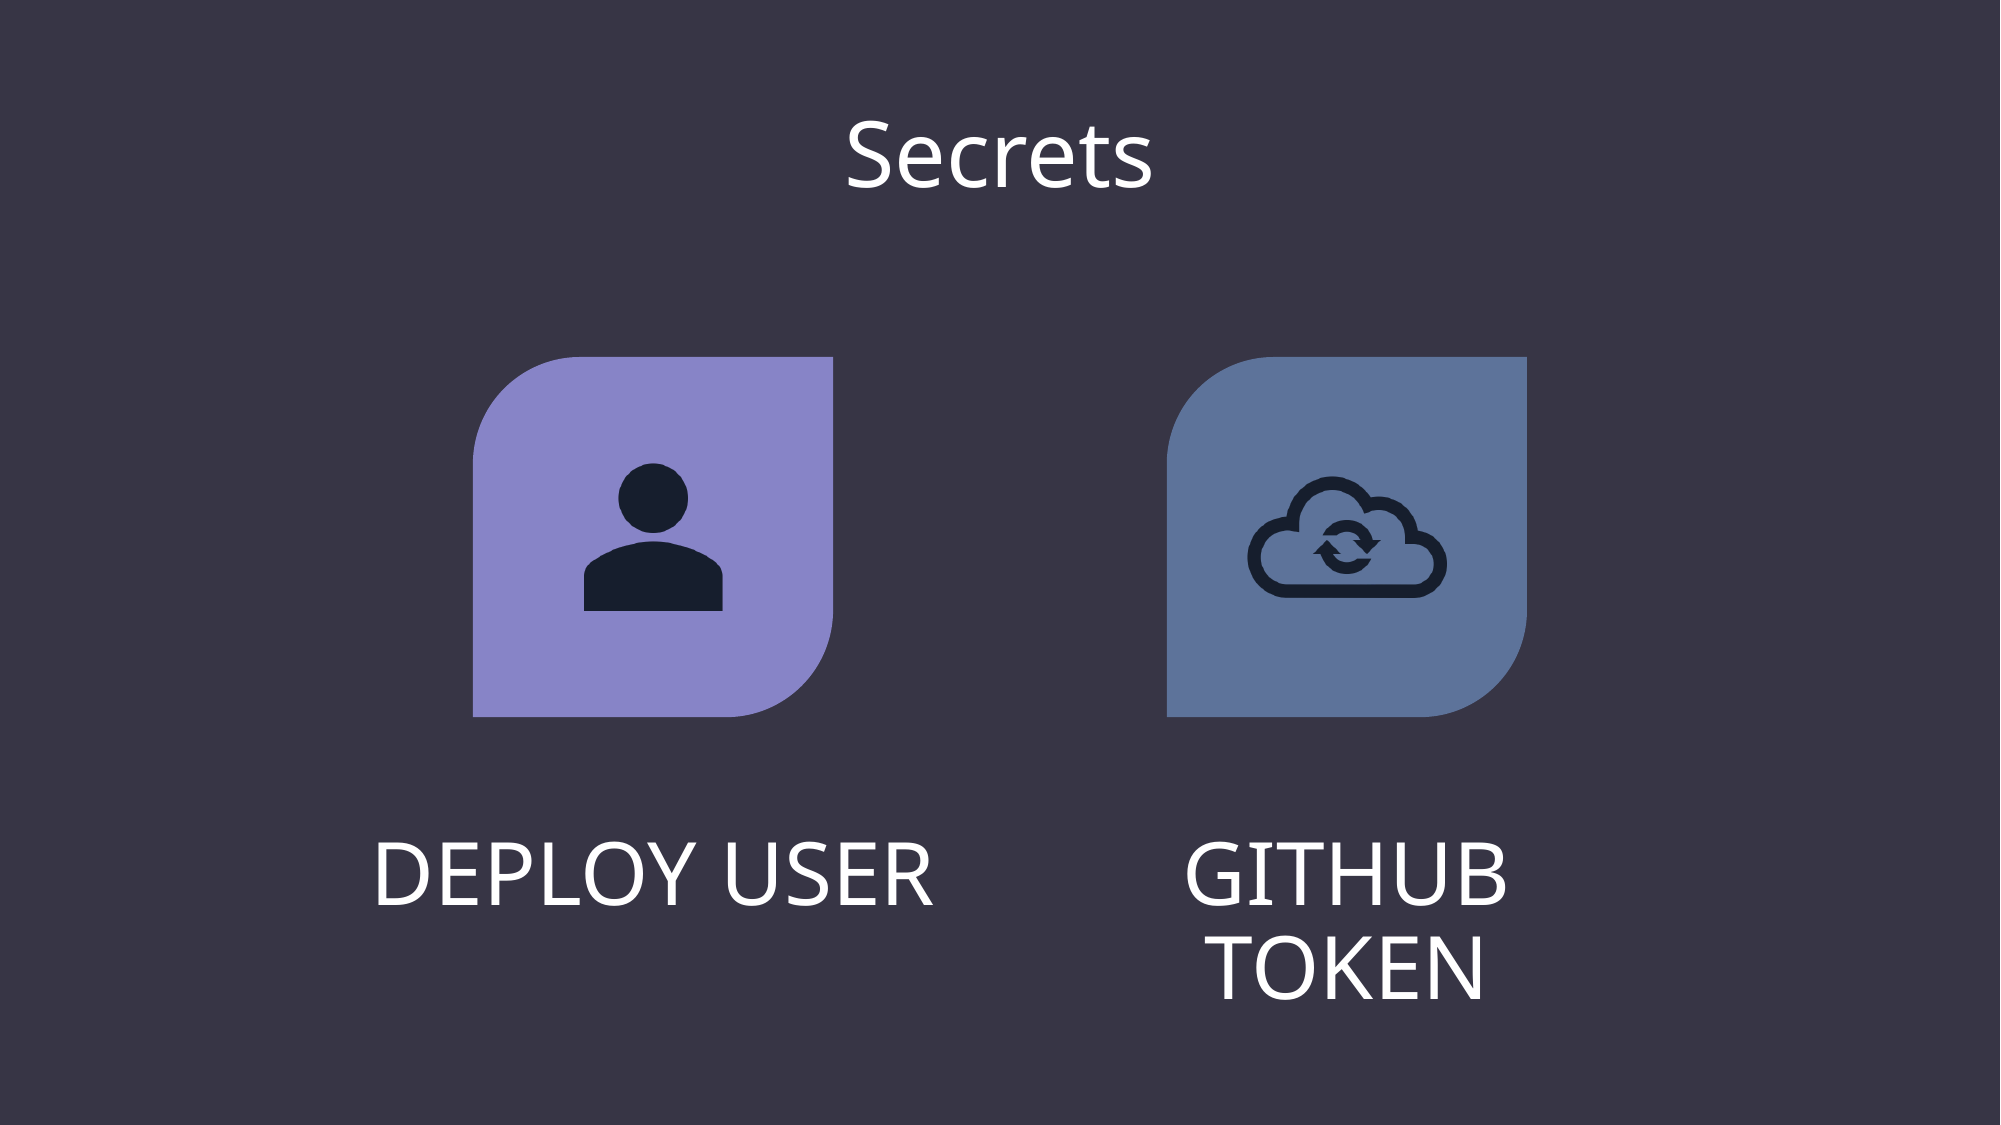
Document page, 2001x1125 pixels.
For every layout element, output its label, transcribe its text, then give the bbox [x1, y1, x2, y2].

title Secrets [137, 75, 1863, 241]
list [136, 294, 1863, 1010]
